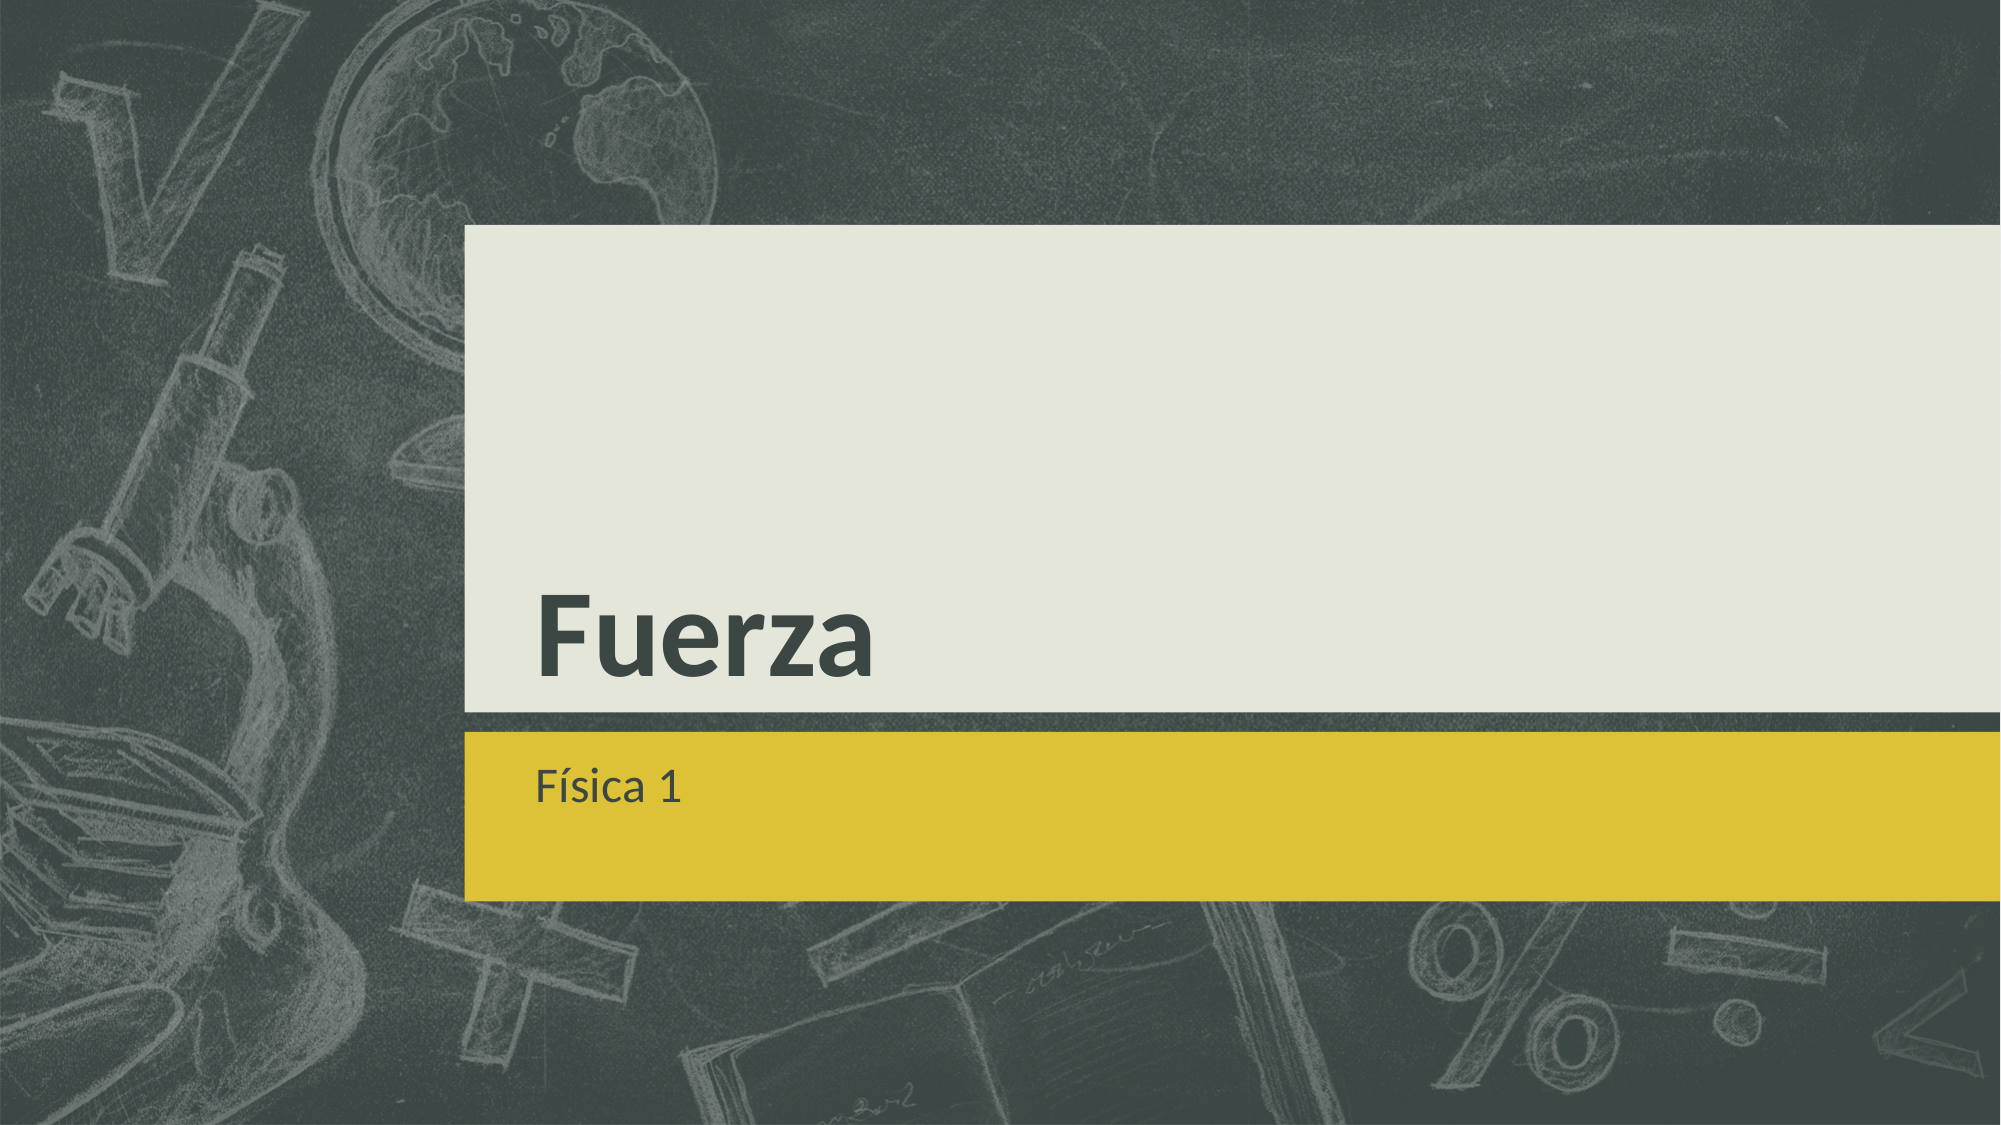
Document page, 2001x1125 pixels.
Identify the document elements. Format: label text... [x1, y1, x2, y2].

title Fuerza [520, 318, 1916, 711]
picture [0, 0, 2001, 1125]
subtitle Física 1 [520, 744, 1916, 887]
